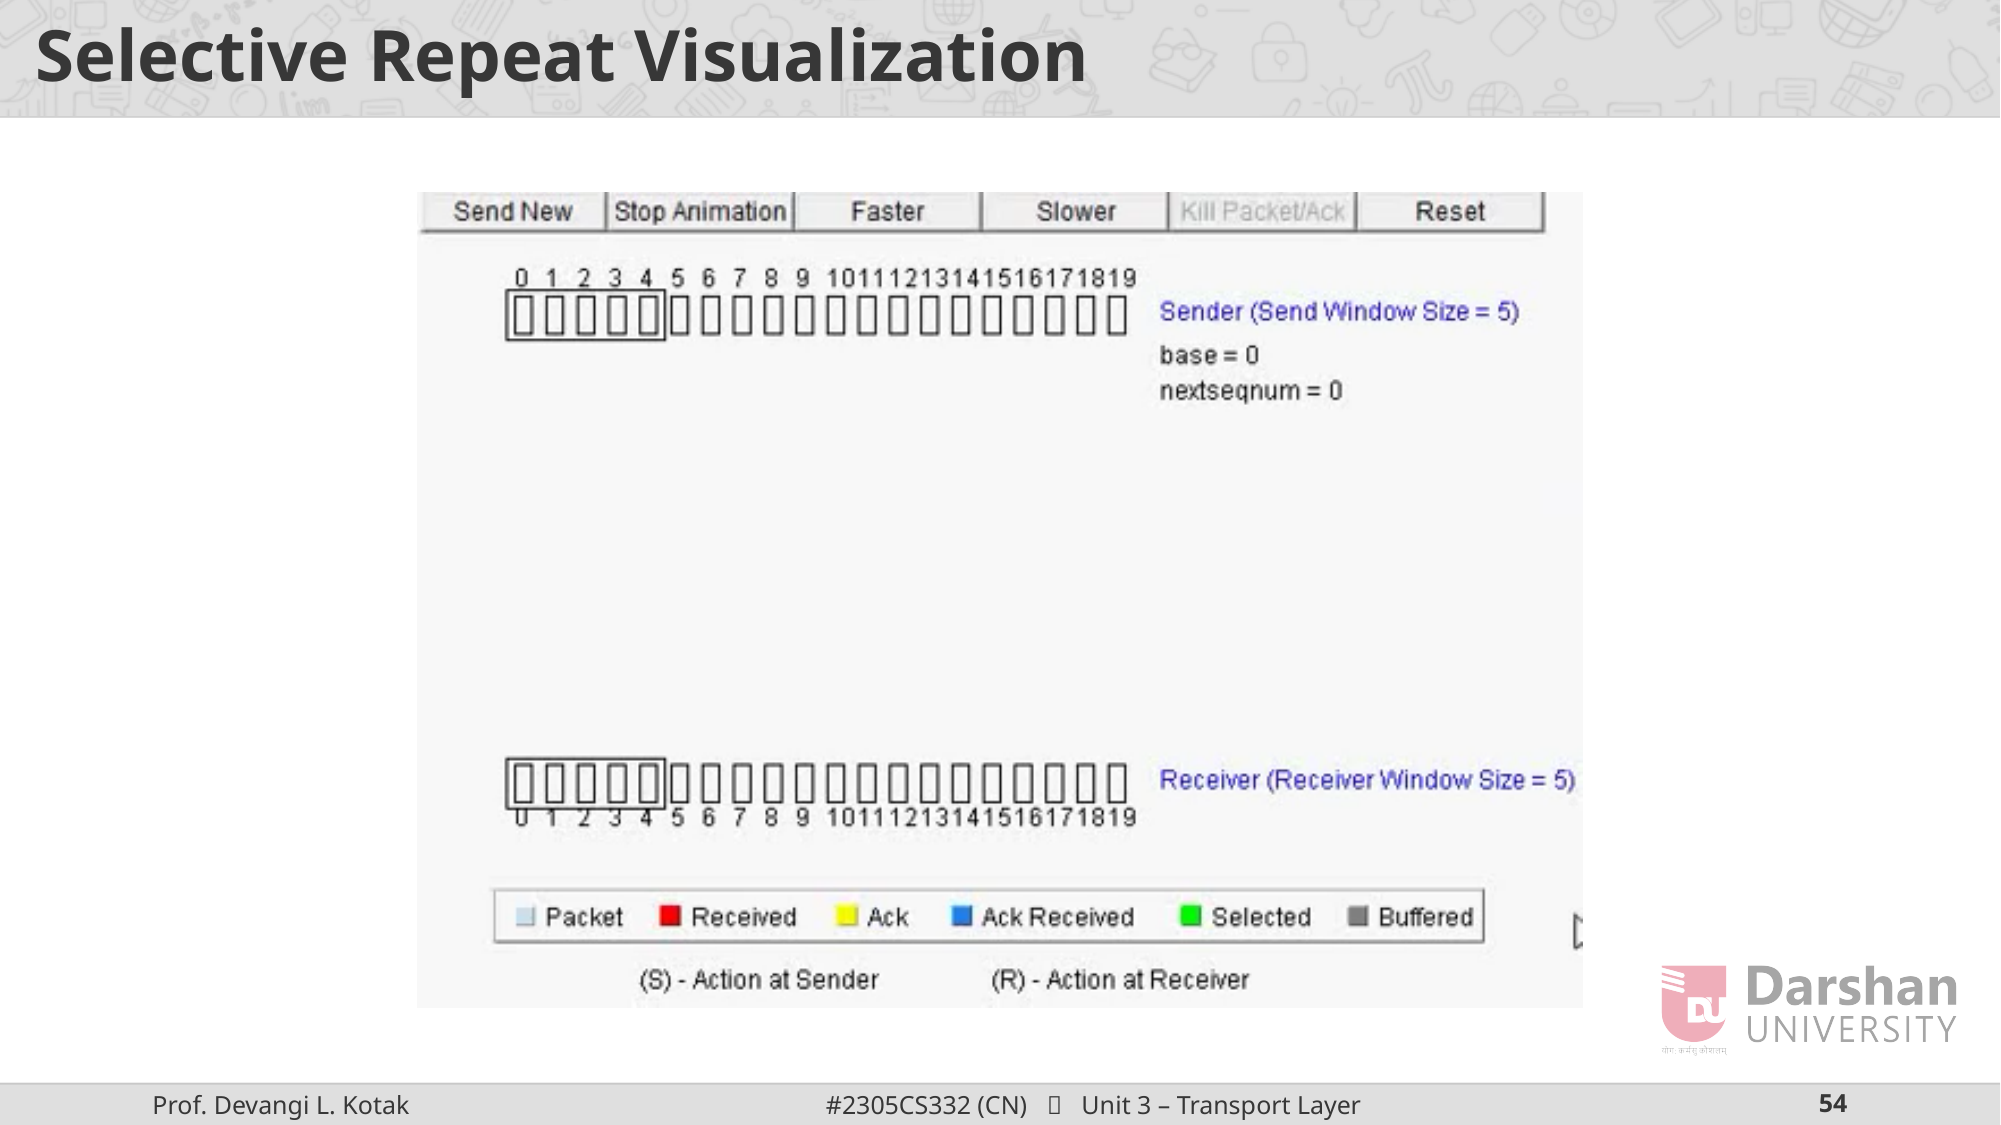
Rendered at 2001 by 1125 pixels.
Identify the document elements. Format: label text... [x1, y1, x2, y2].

text_box [1637, 937, 1981, 1082]
title Selective Repeat Visualization [0, 0, 2000, 117]
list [416, 191, 1584, 1009]
